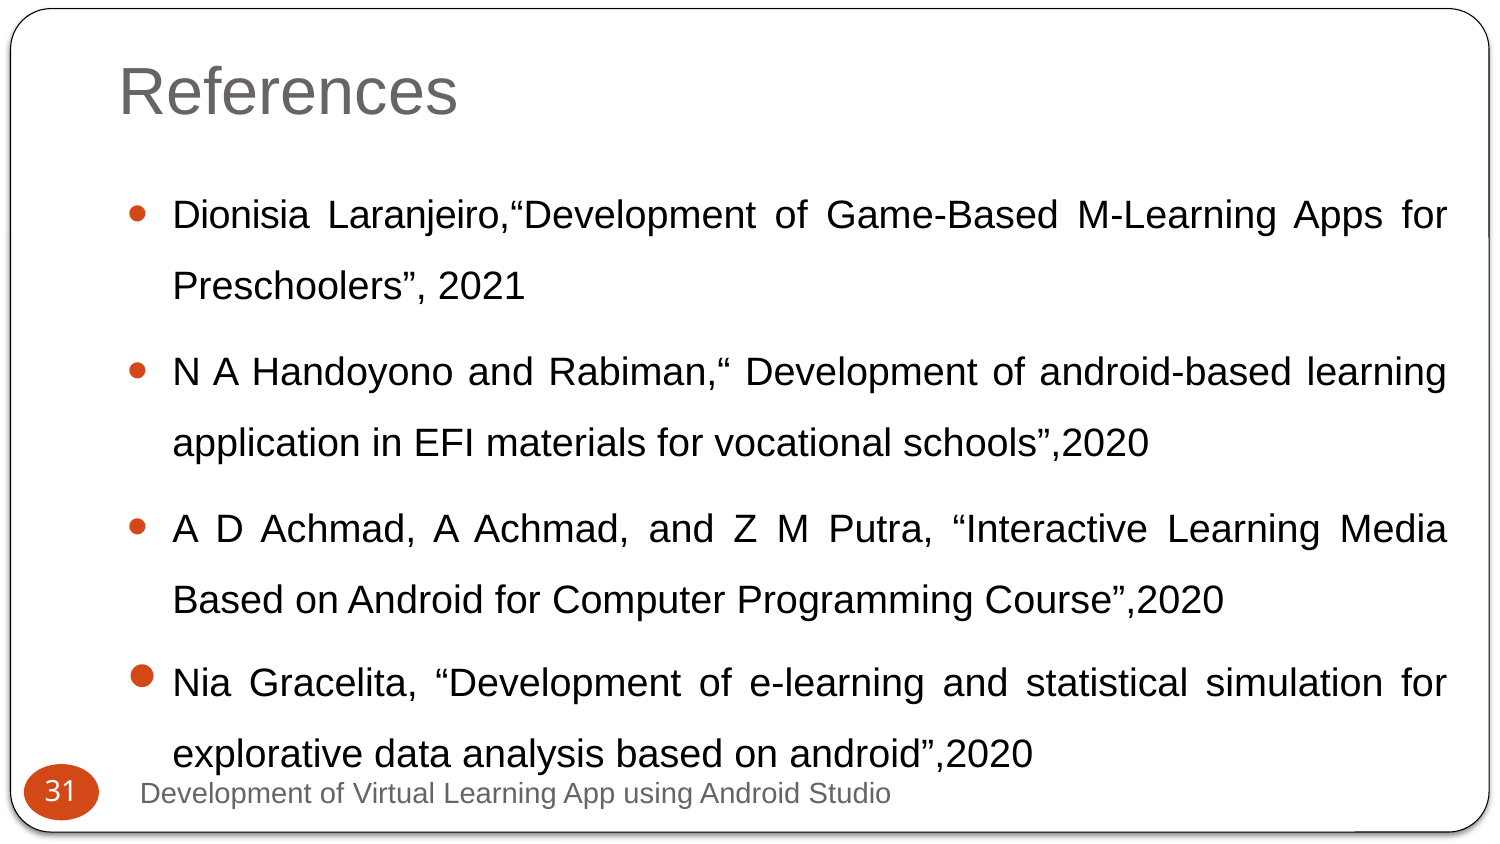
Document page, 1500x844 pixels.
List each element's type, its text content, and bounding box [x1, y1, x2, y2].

list Dionisia Laranjeiro,“Development of Game-Based M-Learning Apps for Preschoolers”, 2021 N A Handoyono and Rabiman,“ Development of android-based learning application in EFI materials for vocational schools”,2020 A D Achmad, A Achmad, and Z M Putra, “Interactive Learning Media Based on Android for Computer Programming Course”,2020 Nia Gracelita, “Development of e-learning and statistical simulation for explorative data analysis based on android”,2020 [112, 143, 1464, 764]
title References [103, 2, 1379, 144]
footer Development of Virtual Learning App using Android Studio [124, 764, 1176, 821]
slide_number 31 [23, 764, 99, 821]
